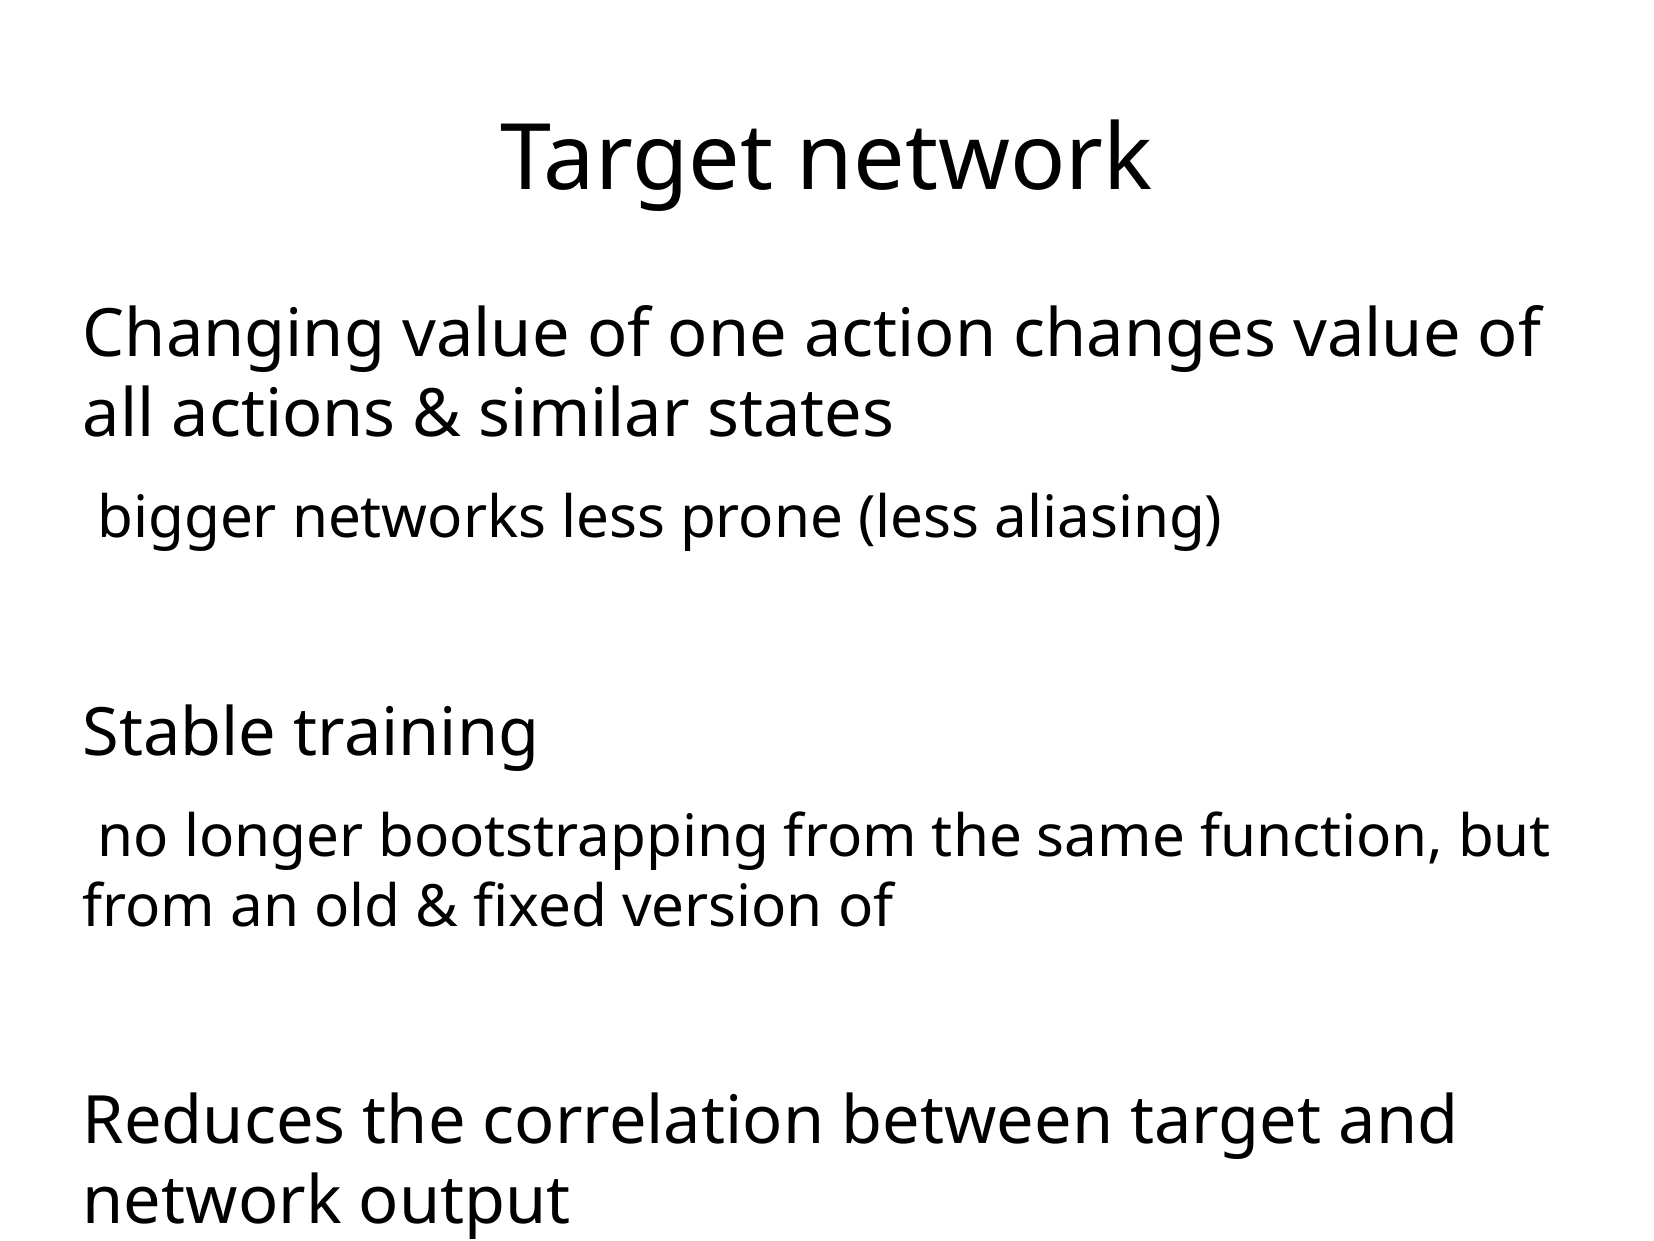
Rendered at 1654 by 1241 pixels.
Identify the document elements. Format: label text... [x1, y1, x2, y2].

title Target network [82, 49, 1571, 257]
